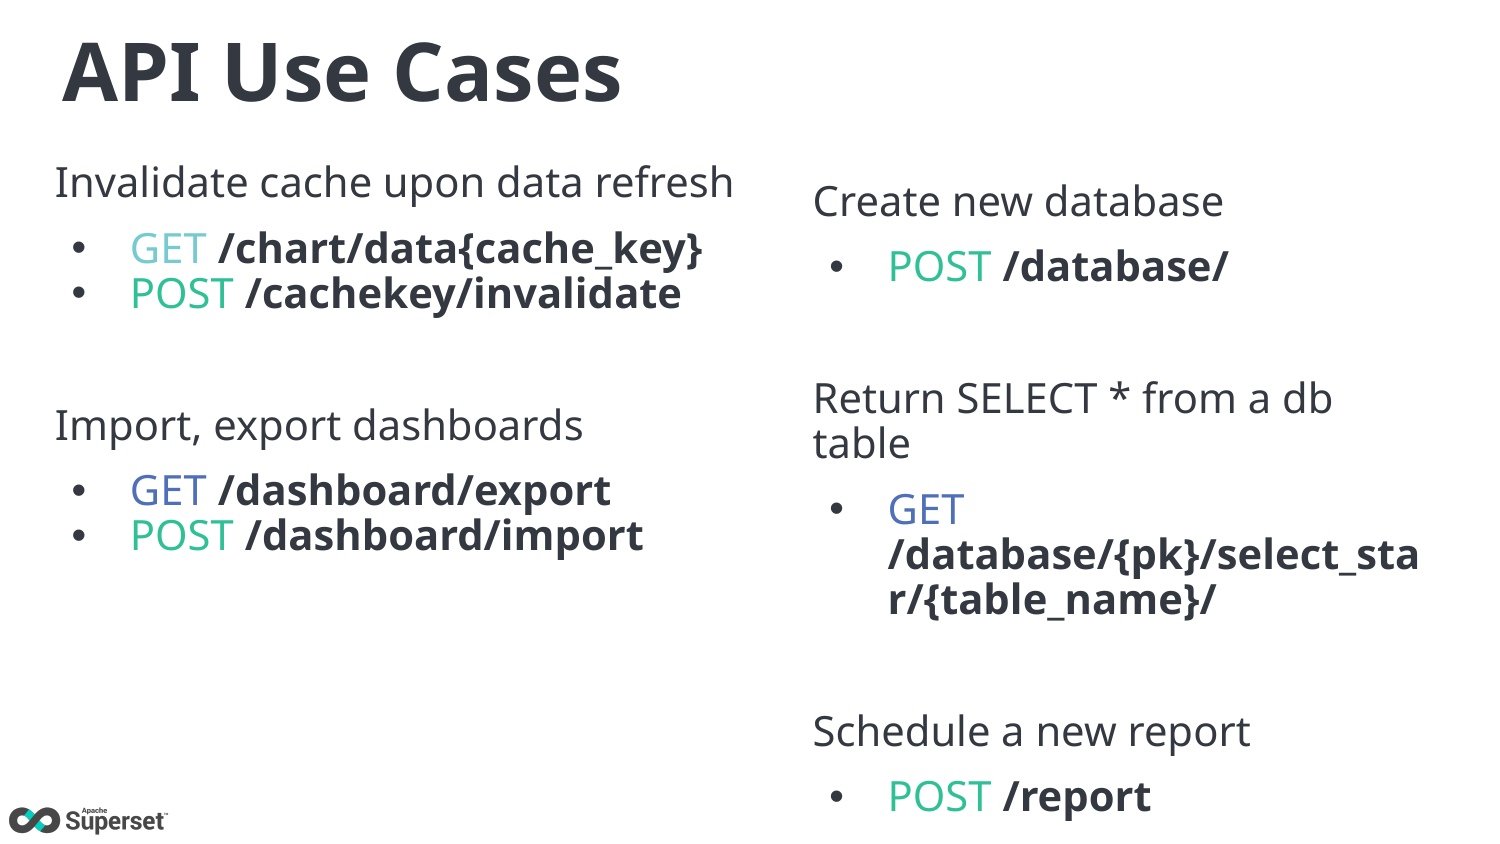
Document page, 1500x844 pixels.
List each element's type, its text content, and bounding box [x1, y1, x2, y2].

text_box Invalidate cache upon data refresh GET /chart/data{cache_key} POST /cachekey/invalidate Import, export dashboards GET /dashboard/export POST /dashboard/import [40, 154, 766, 787]
title API Use Cases [51, 25, 1449, 120]
picture [6, 805, 170, 836]
text_box Create new database POST /database/ Return SELECT * from a db table GET /database/{pk}/select_star/{table_name}/ Schedule a new report POST /report [797, 165, 1449, 836]
